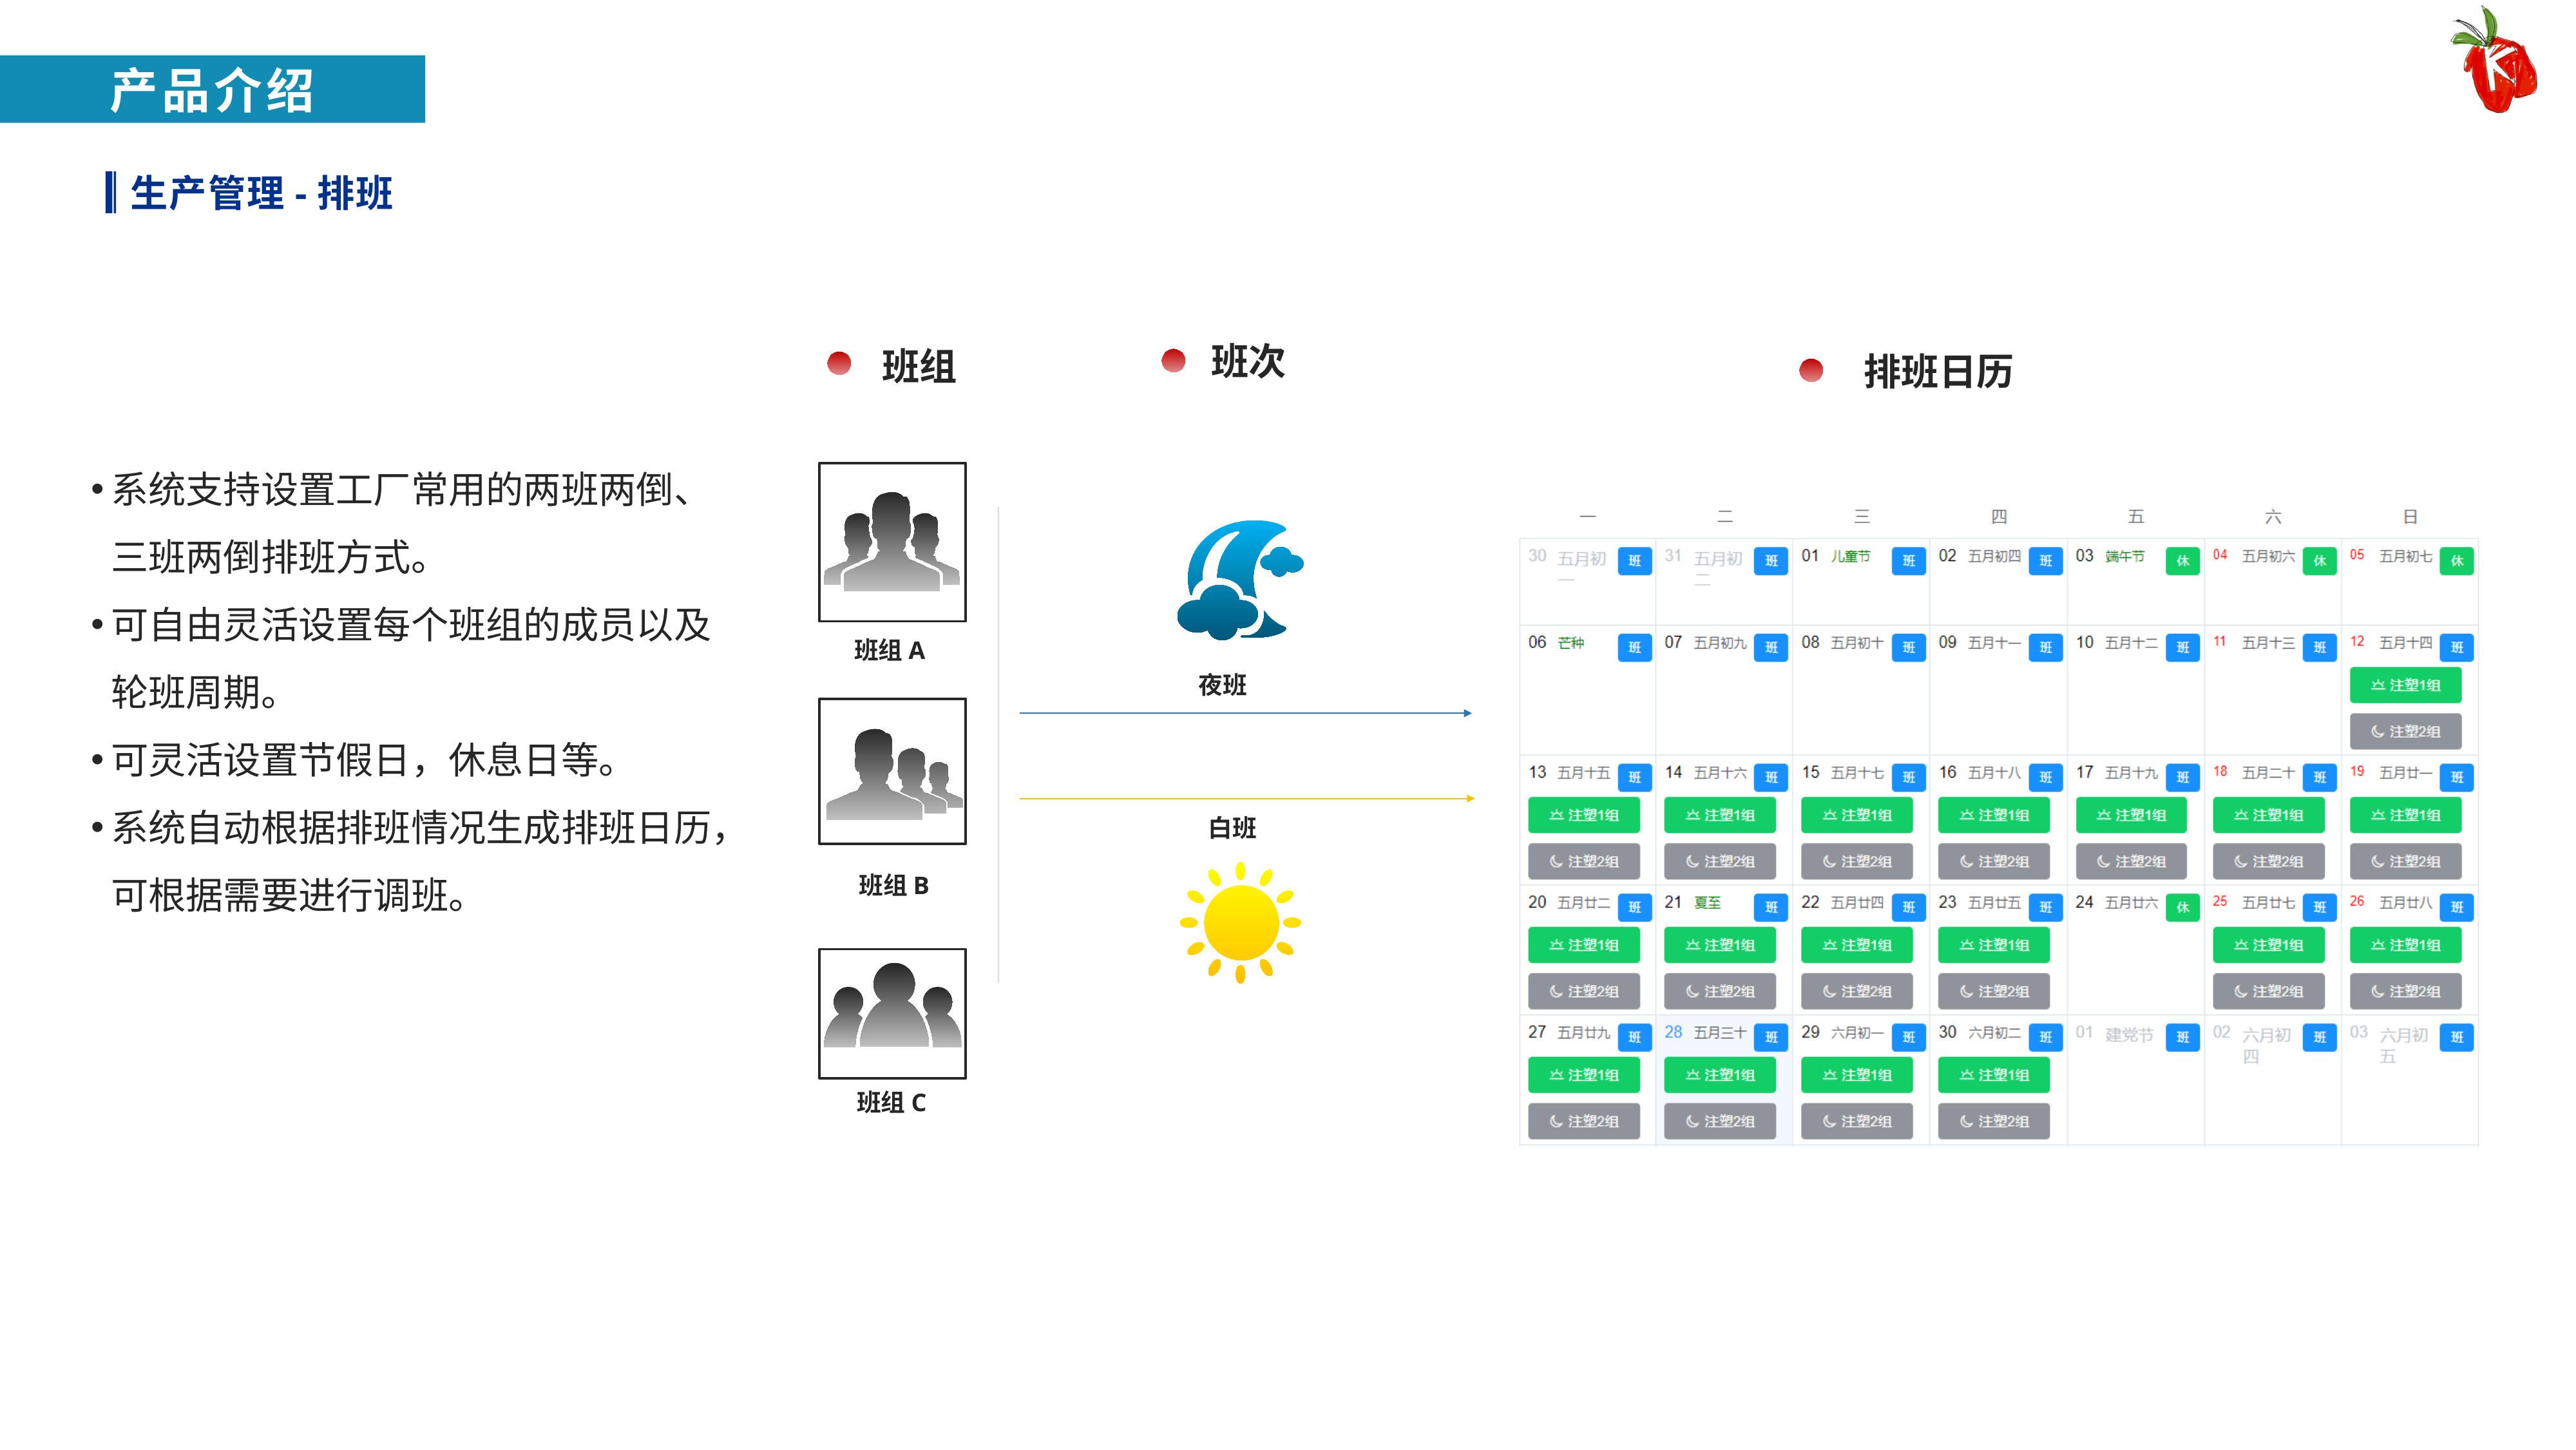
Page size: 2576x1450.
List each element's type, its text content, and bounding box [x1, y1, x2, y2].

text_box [105, 171, 117, 214]
text_box 产品介绍 [0, 55, 426, 123]
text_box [778, 329, 2515, 1147]
text_box 生产管理-排班 [116, 162, 542, 222]
text_box 系统支持设置工厂常用的两班两倒、三班两倒排班方式。 可自由灵活设置每个班组的成员以及轮班周期。 可灵活设置节假日，休息日等。 系统自动根据排班情况生成排班日历，可根据需要进行调班。 [81, 439, 748, 922]
picture [2444, 4, 2552, 113]
